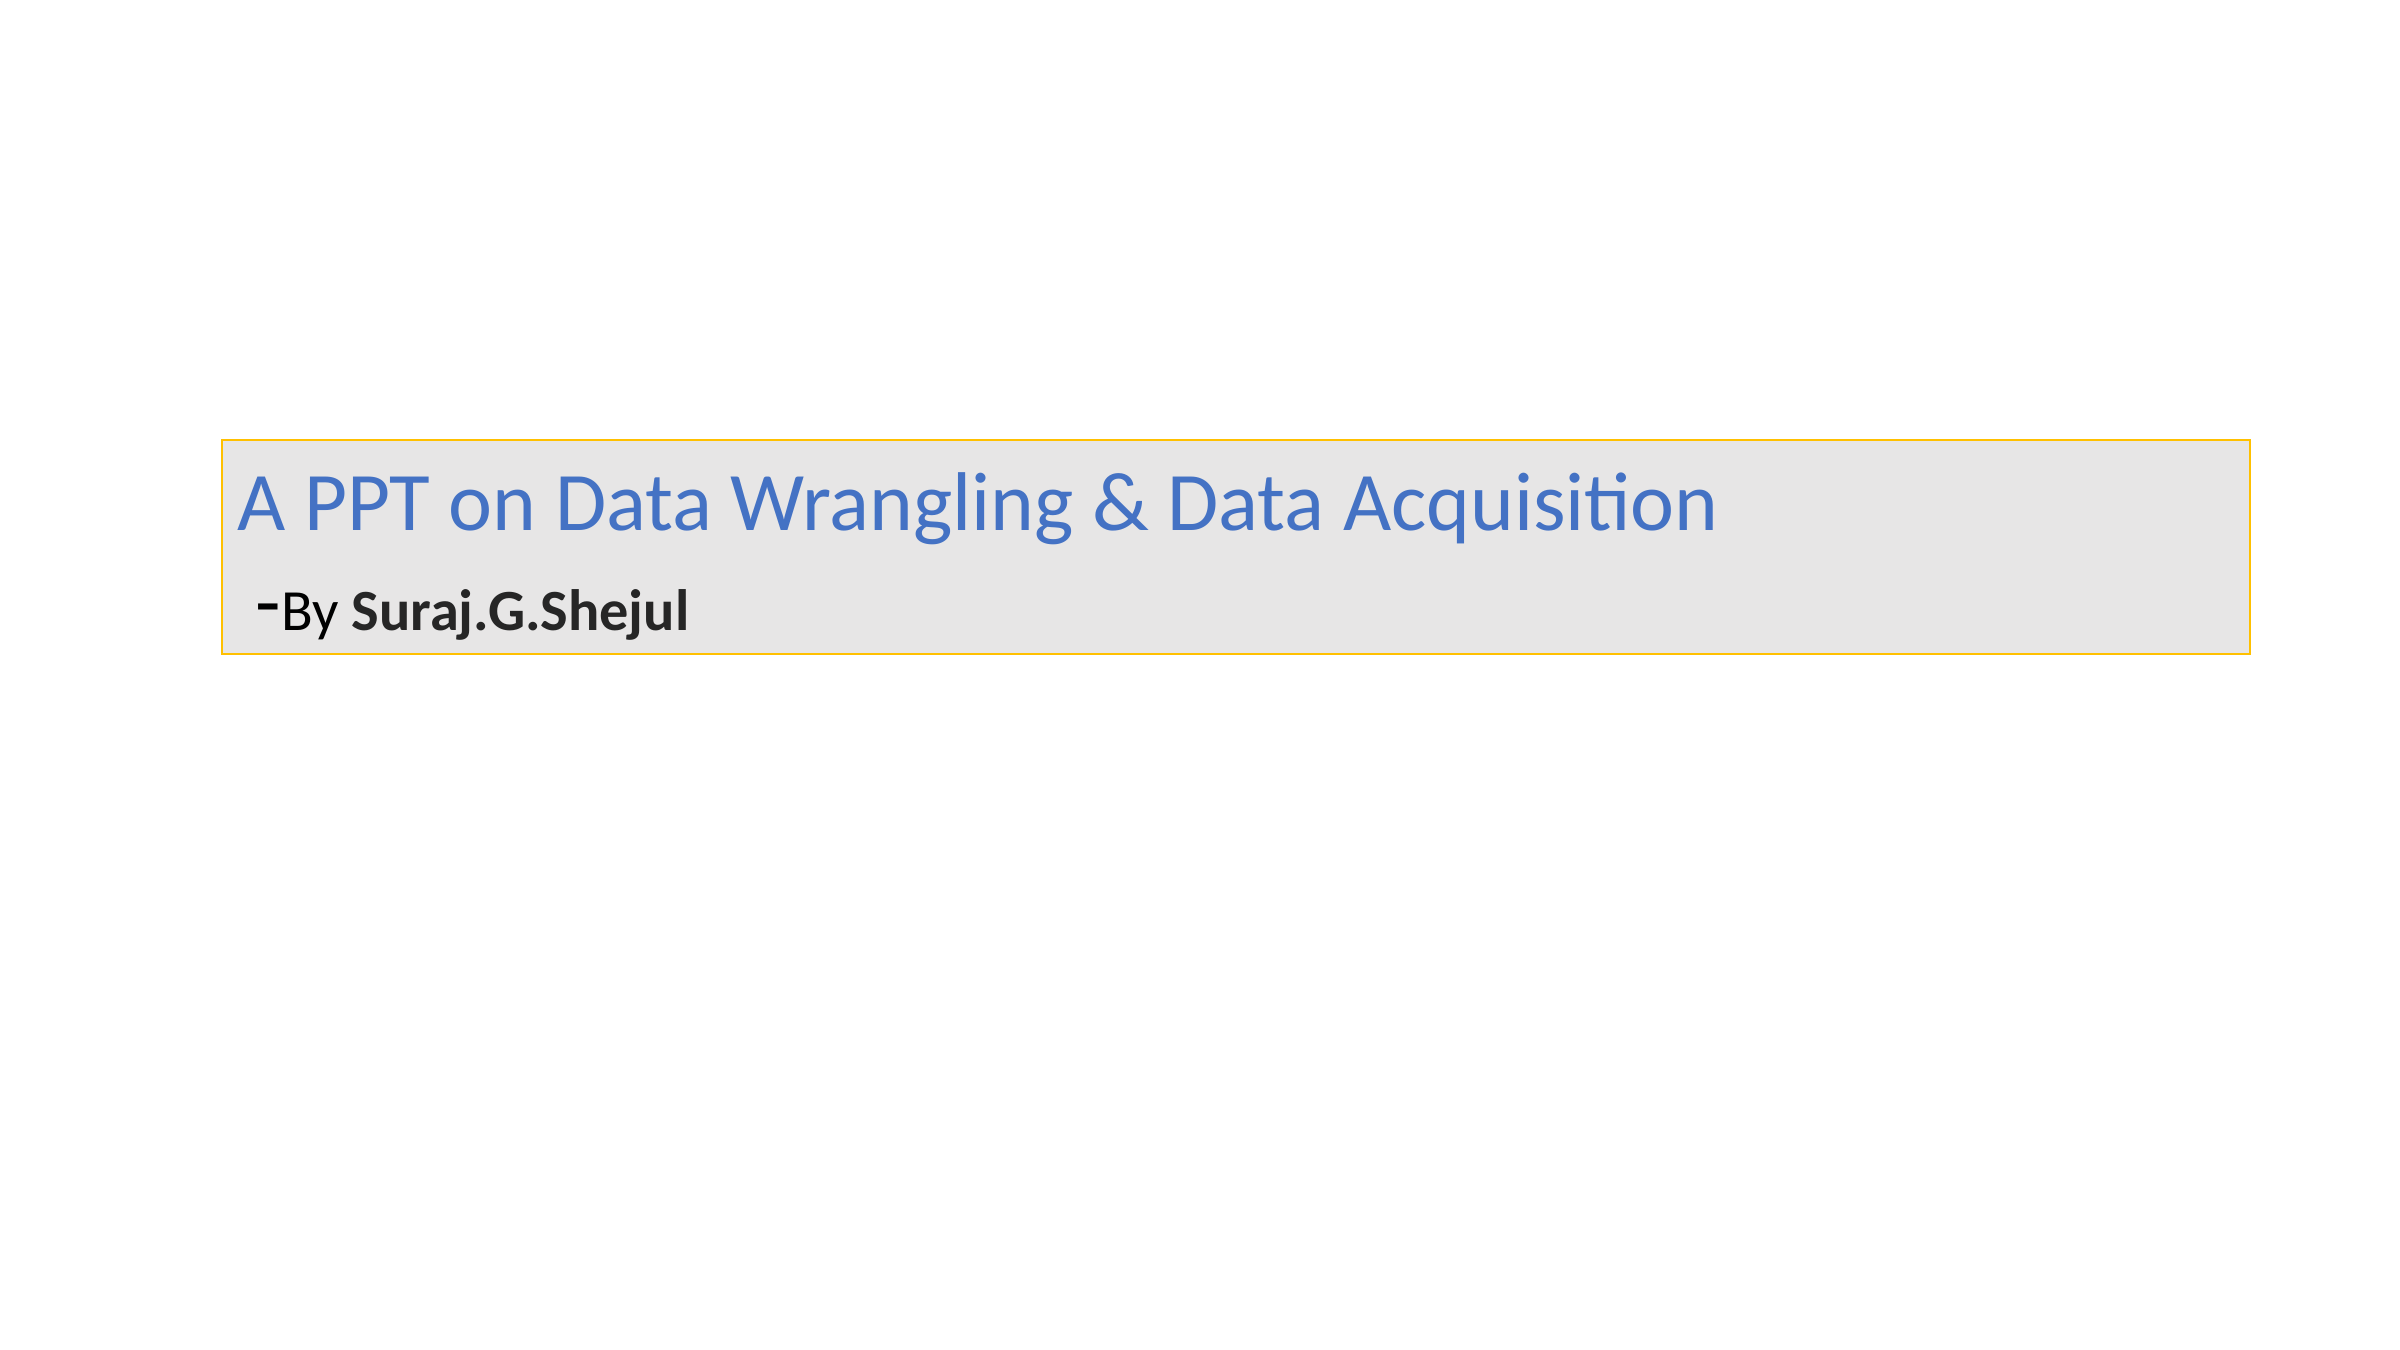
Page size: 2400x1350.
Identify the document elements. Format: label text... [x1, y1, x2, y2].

text_box A PPT on Data Wrangling & Data Acquisition -By Suraj.G.Shejul [221, 439, 2251, 655]
